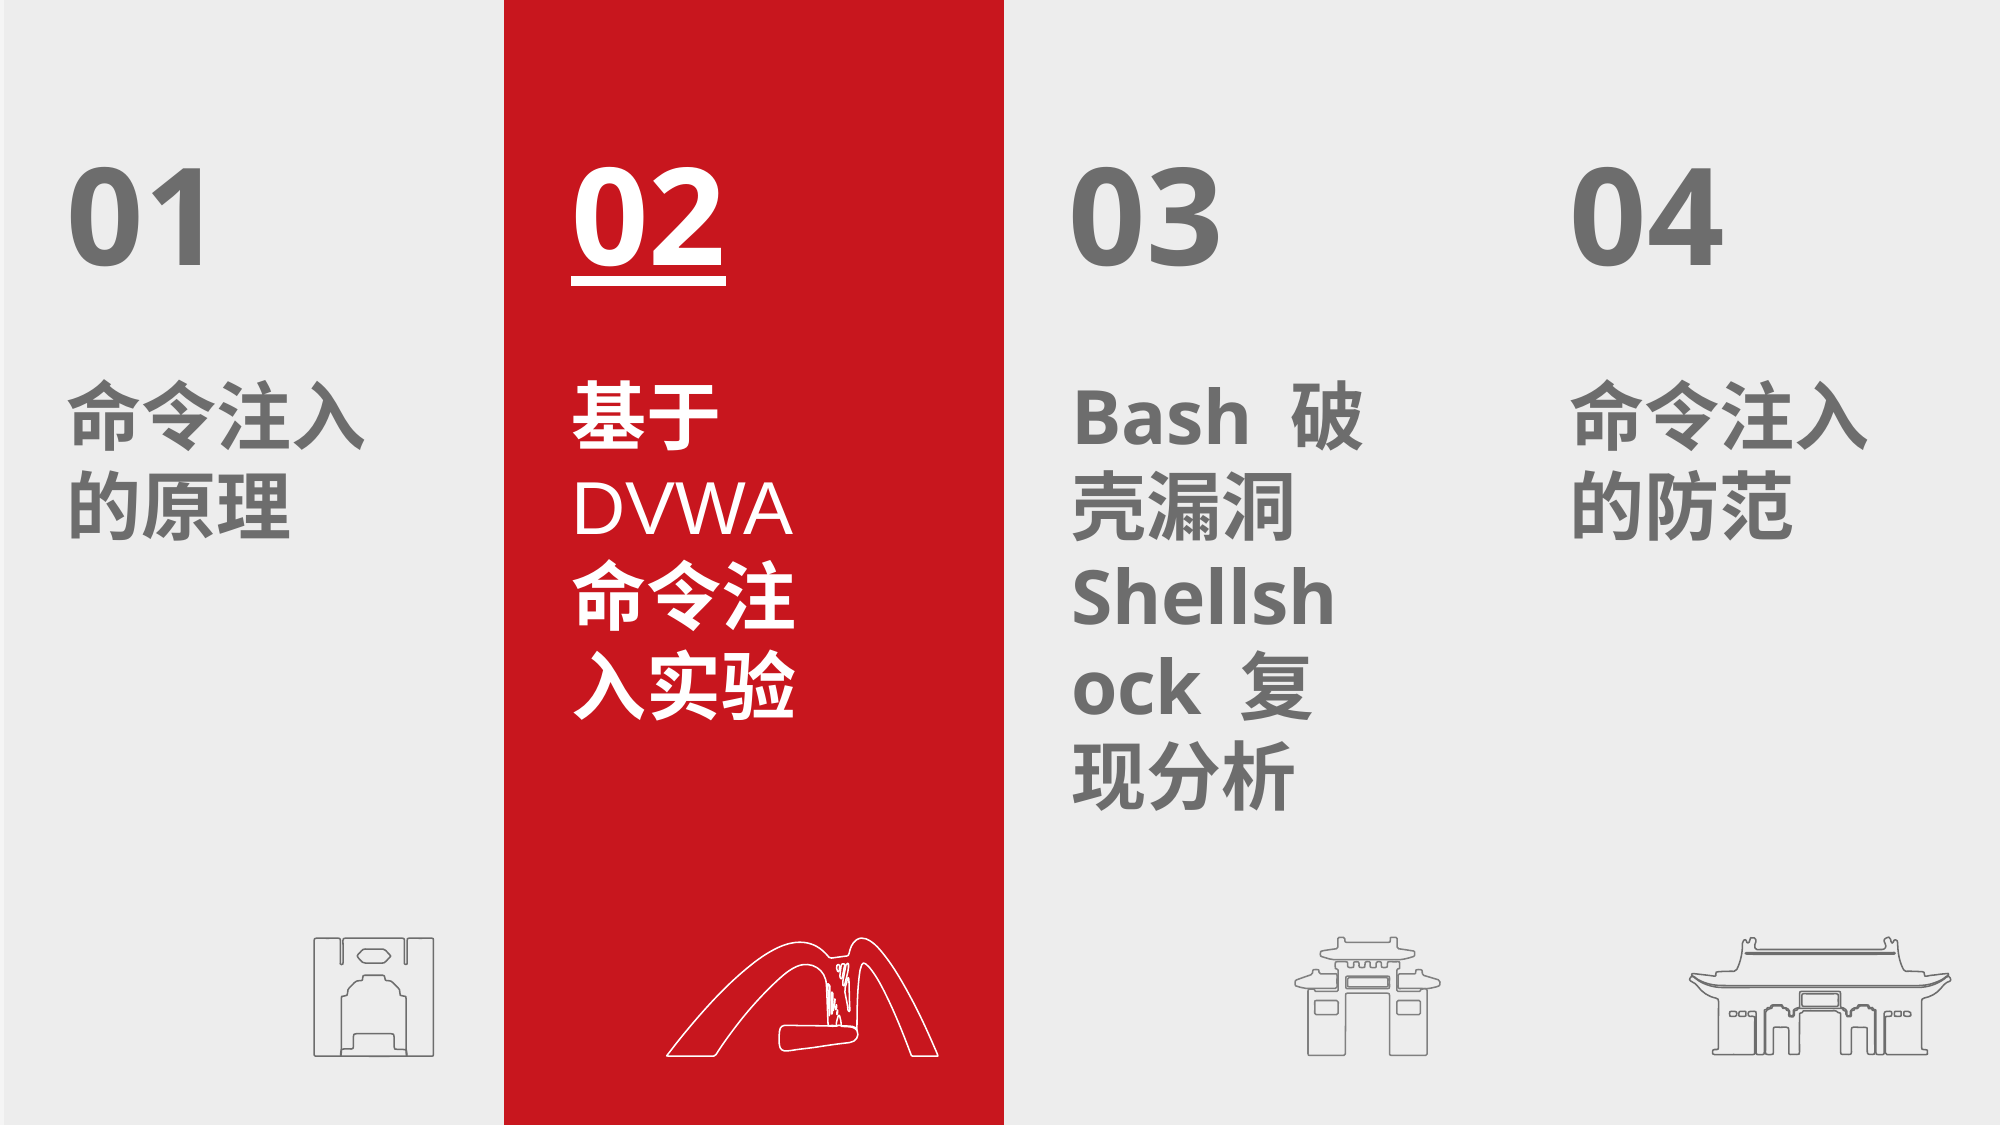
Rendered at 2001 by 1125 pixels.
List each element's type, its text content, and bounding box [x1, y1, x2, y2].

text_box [1689, 937, 1951, 1056]
text_box 03 [1054, 123, 1313, 301]
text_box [1294, 937, 1441, 1056]
text_box 02 [556, 123, 810, 301]
text_box 01 [52, 123, 309, 301]
text_box 命令注入的原理 [52, 361, 392, 557]
text_box [1005, 0, 1500, 1125]
text_box [1500, 0, 2000, 1125]
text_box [314, 938, 434, 1057]
text_box Bash 破壳漏洞Shellshock 复现分析 [1056, 361, 1398, 917]
text_box 基于DVWA命令注入实验 [556, 361, 877, 737]
text_box [504, 0, 1005, 1125]
text_box [0, 0, 500, 1125]
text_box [666, 938, 938, 1057]
text_box 04 [1555, 123, 1827, 301]
text_box 命令注入的防范 [1555, 361, 1899, 557]
text_box [500, 0, 504, 1125]
